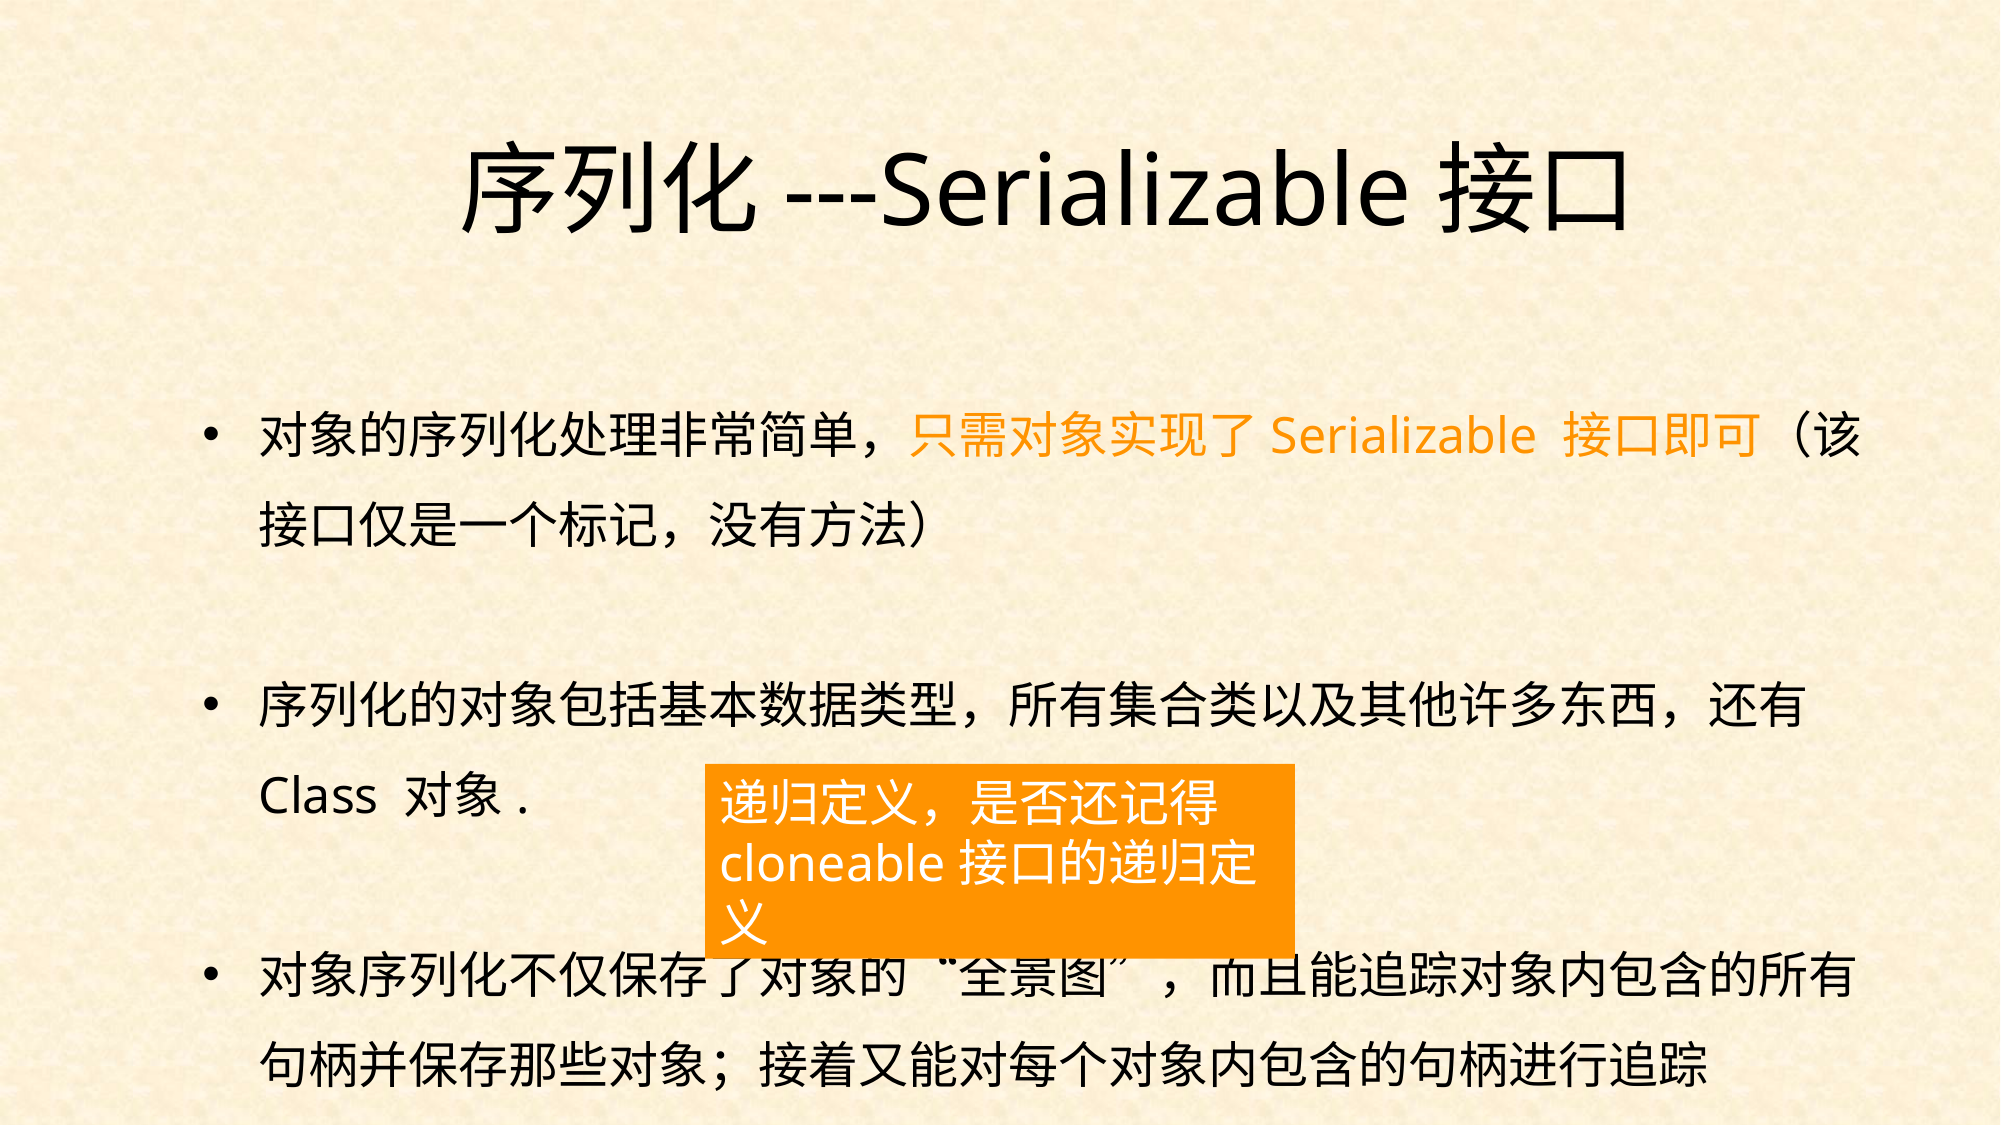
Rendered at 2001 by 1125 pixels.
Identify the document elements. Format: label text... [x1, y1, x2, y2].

text_box 对象的序列化处理非常简单，只需对象实现了Serializable 接口即可（该接口仅是一个标记，没有方法） 序列化的对象包括基本数据类型，所有集合类以及其他许多东西，还有Class 对象. 对象序列化不仅保存了对象的“全景图”，而且能追踪对象内包含的所有句柄并保存那些对象；接着又能对每个对象内包含的句柄进行追踪 [187, 366, 1890, 1101]
text_box 序列化---Serializable接口 [413, 118, 1683, 253]
picture [0, 0, 2001, 1125]
text_box 递归定义，是否还记得cloneable接口的递归定义 [705, 763, 1295, 959]
